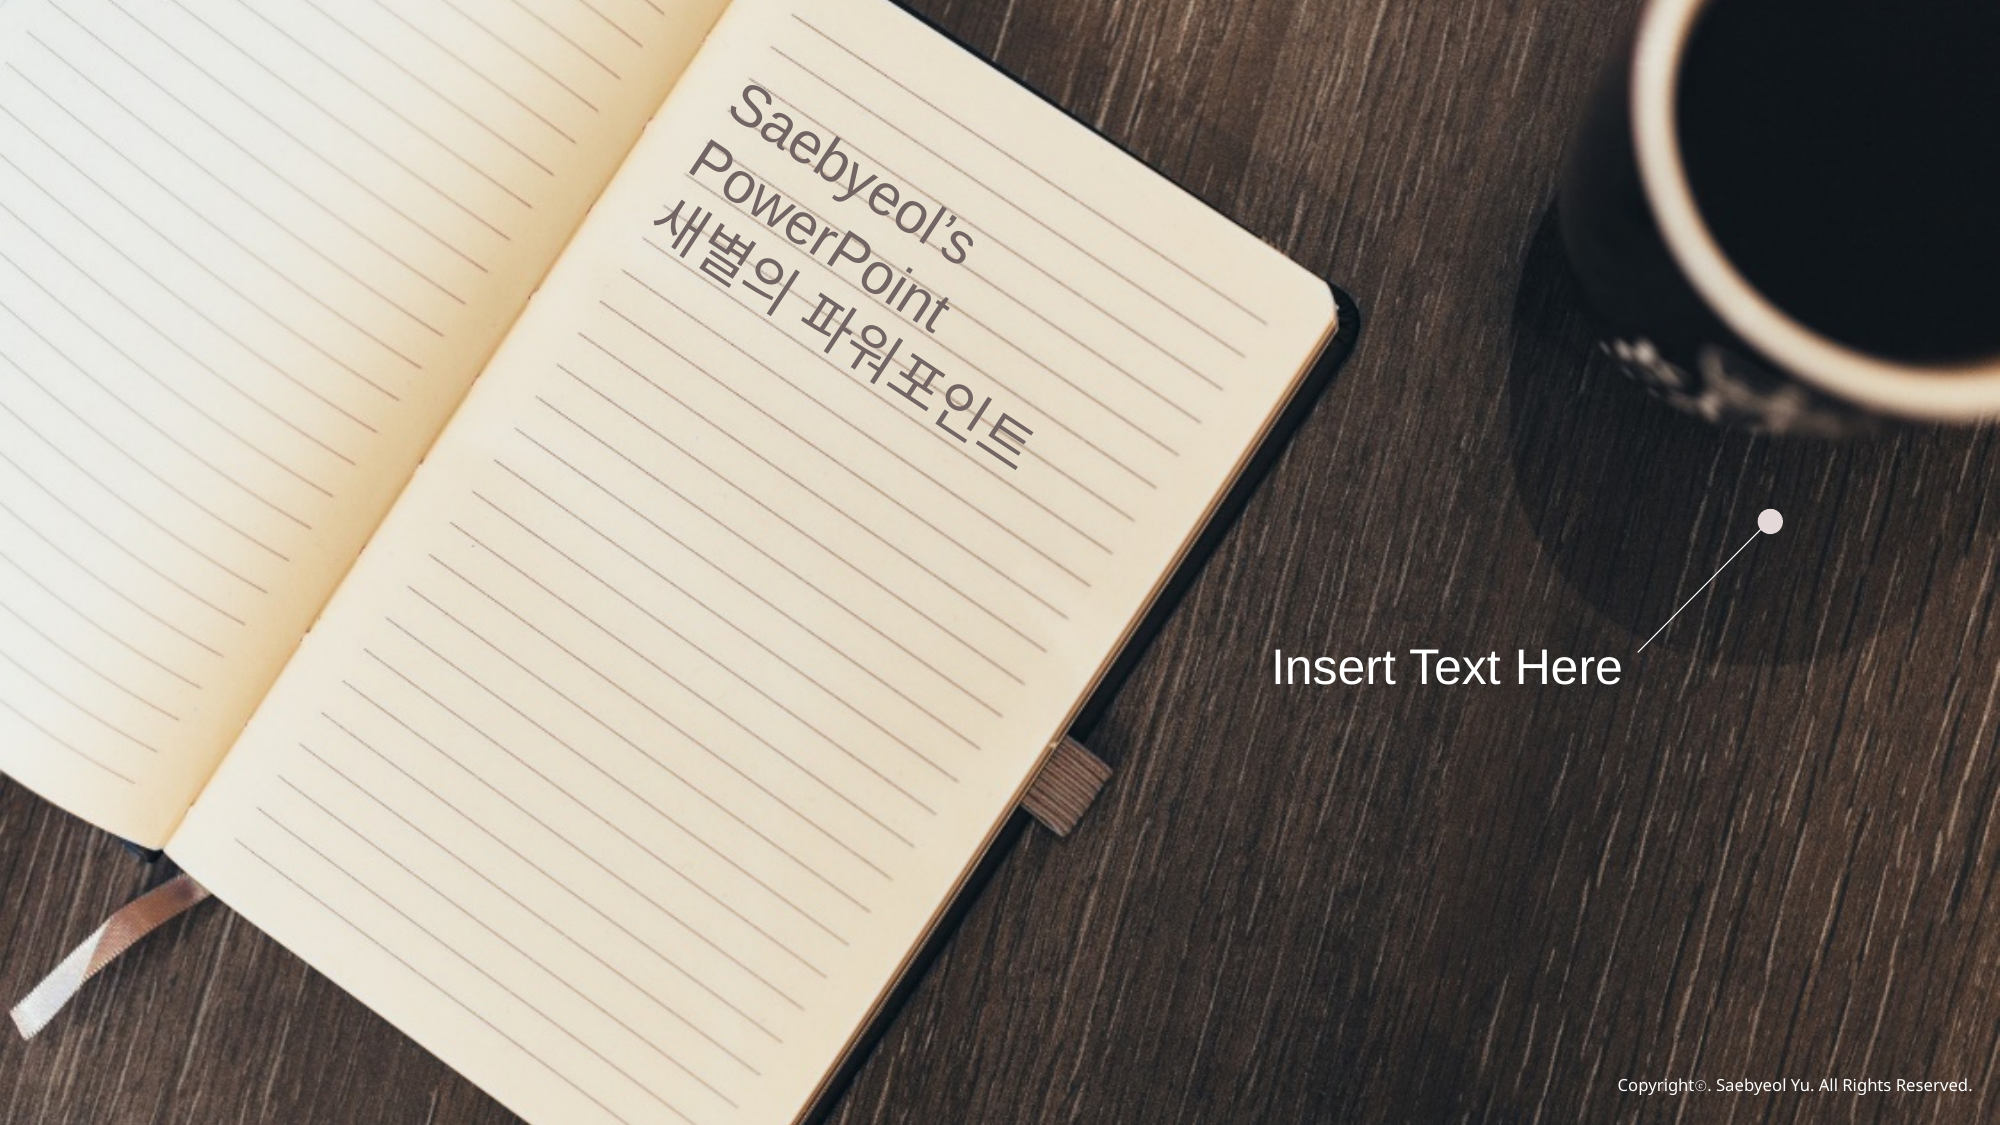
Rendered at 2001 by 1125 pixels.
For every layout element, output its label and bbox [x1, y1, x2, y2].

text_box [1637, 521, 1769, 653]
picture [0, 0, 2000, 1125]
